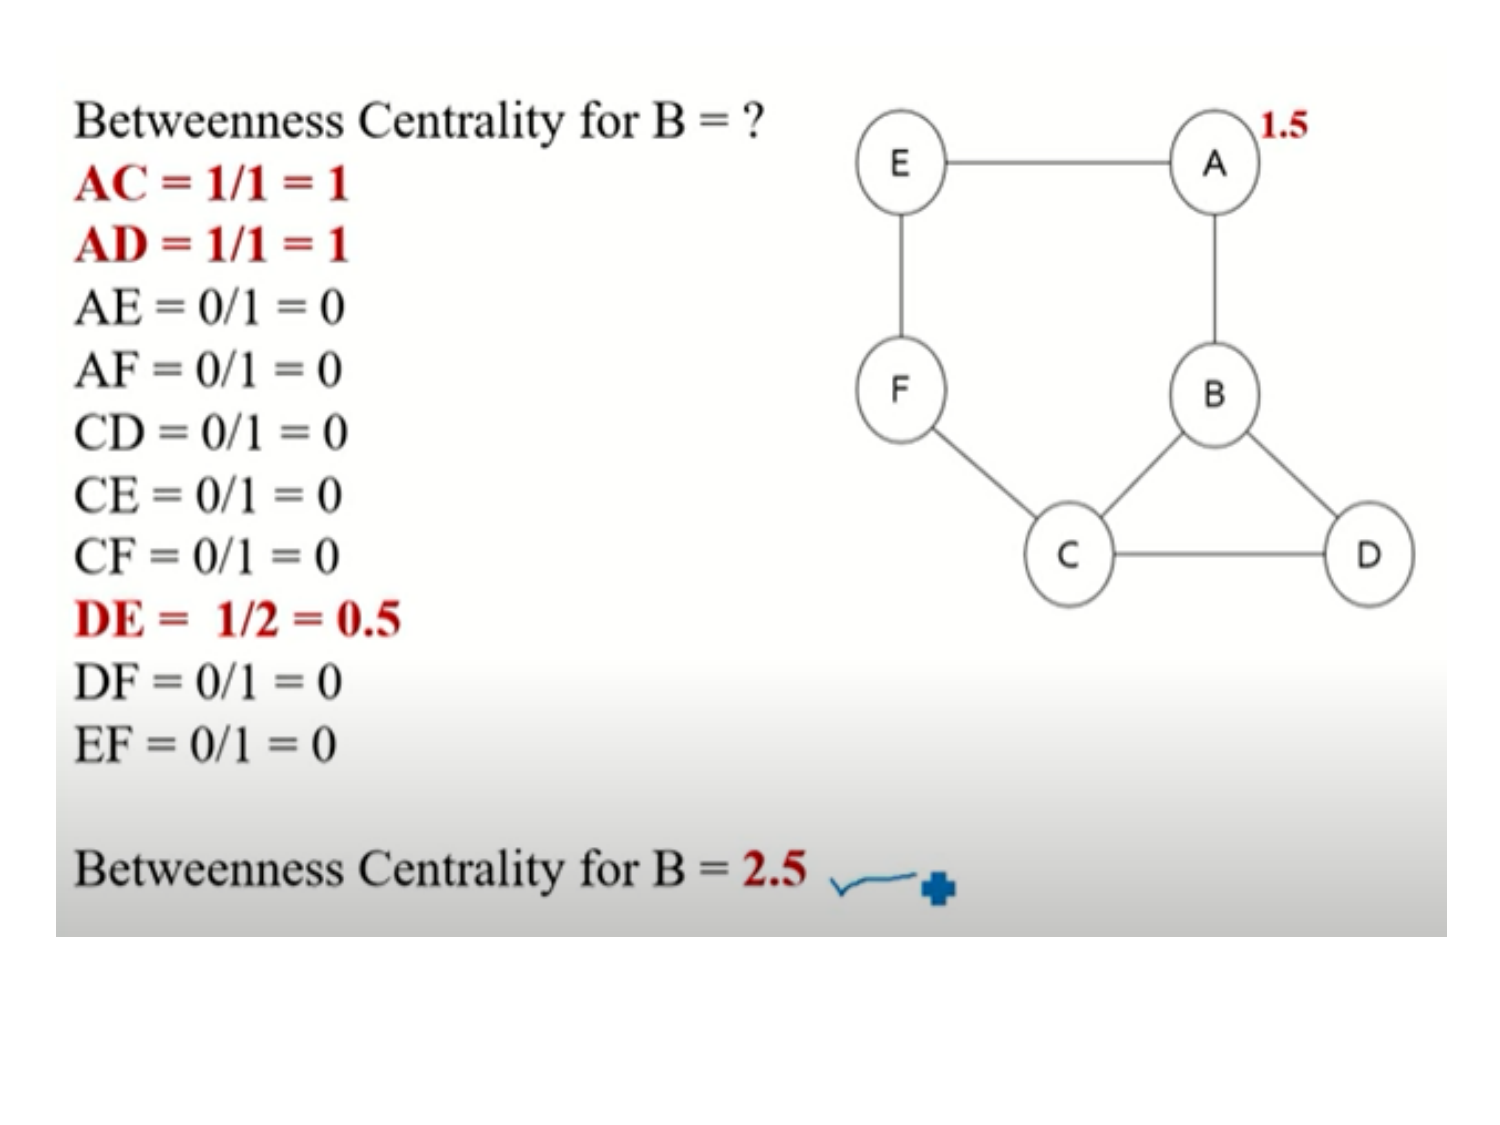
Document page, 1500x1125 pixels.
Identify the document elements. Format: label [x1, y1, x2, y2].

picture [56, 46, 1447, 937]
